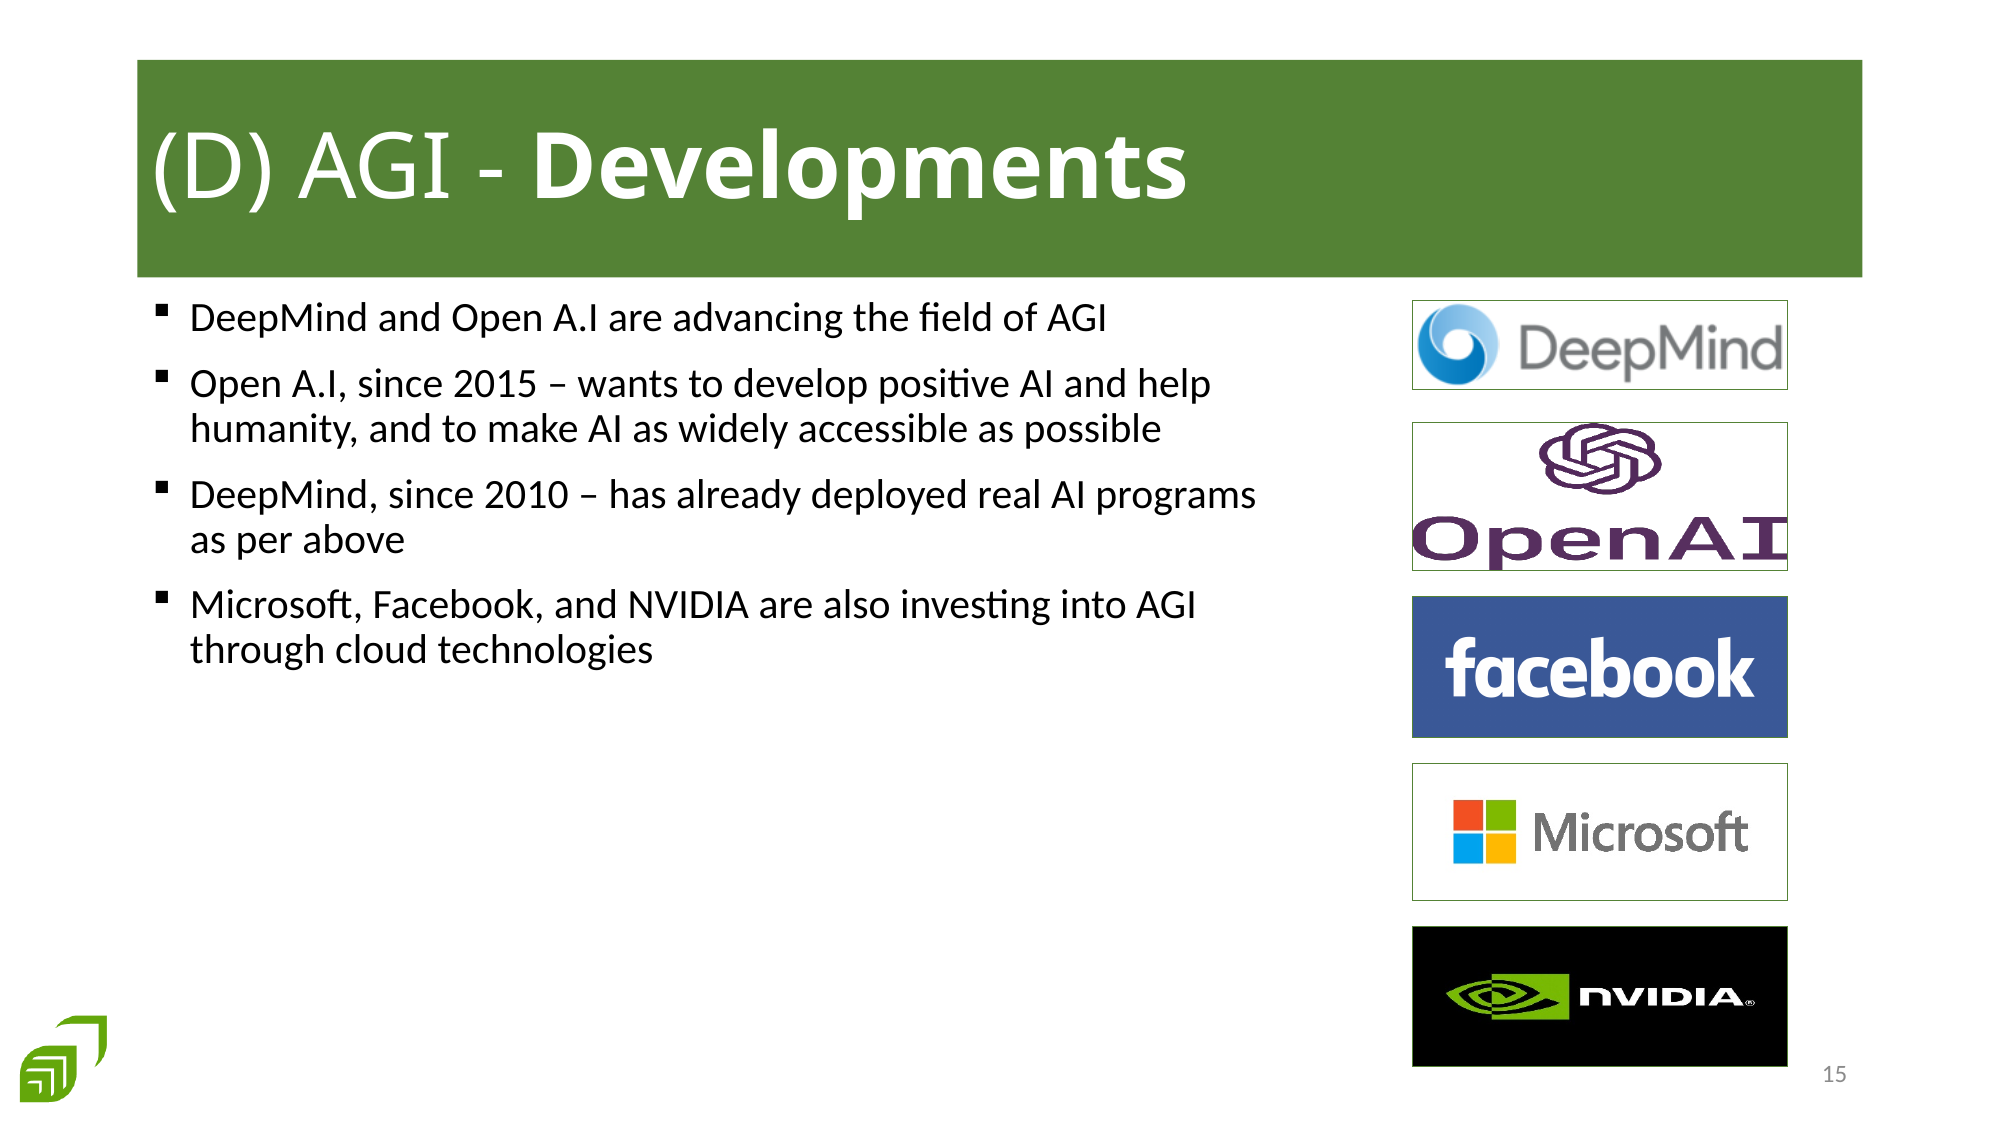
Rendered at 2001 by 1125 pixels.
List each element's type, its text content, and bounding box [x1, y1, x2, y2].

picture [1412, 762, 1788, 901]
list DeepMind and Open A.I are advancing the field of AGI Open A.I, since 2015 – wants to develop positive AI and help humanity, and to make AI as widely accessible as possible DeepMind, since 2010 – has already deployed real AI programs as per above Microsoft, Facebook, and NVIDIA are also investing into AGI through cloud technologies [137, 287, 1285, 999]
picture [1412, 926, 1788, 1067]
title (D) AGI - Developments [137, 59, 1863, 278]
picture [1412, 299, 1788, 390]
picture [16, 1013, 464, 1125]
picture [1412, 422, 1788, 571]
picture [1412, 596, 1788, 738]
slide_number 14 [1412, 1042, 1863, 1103]
